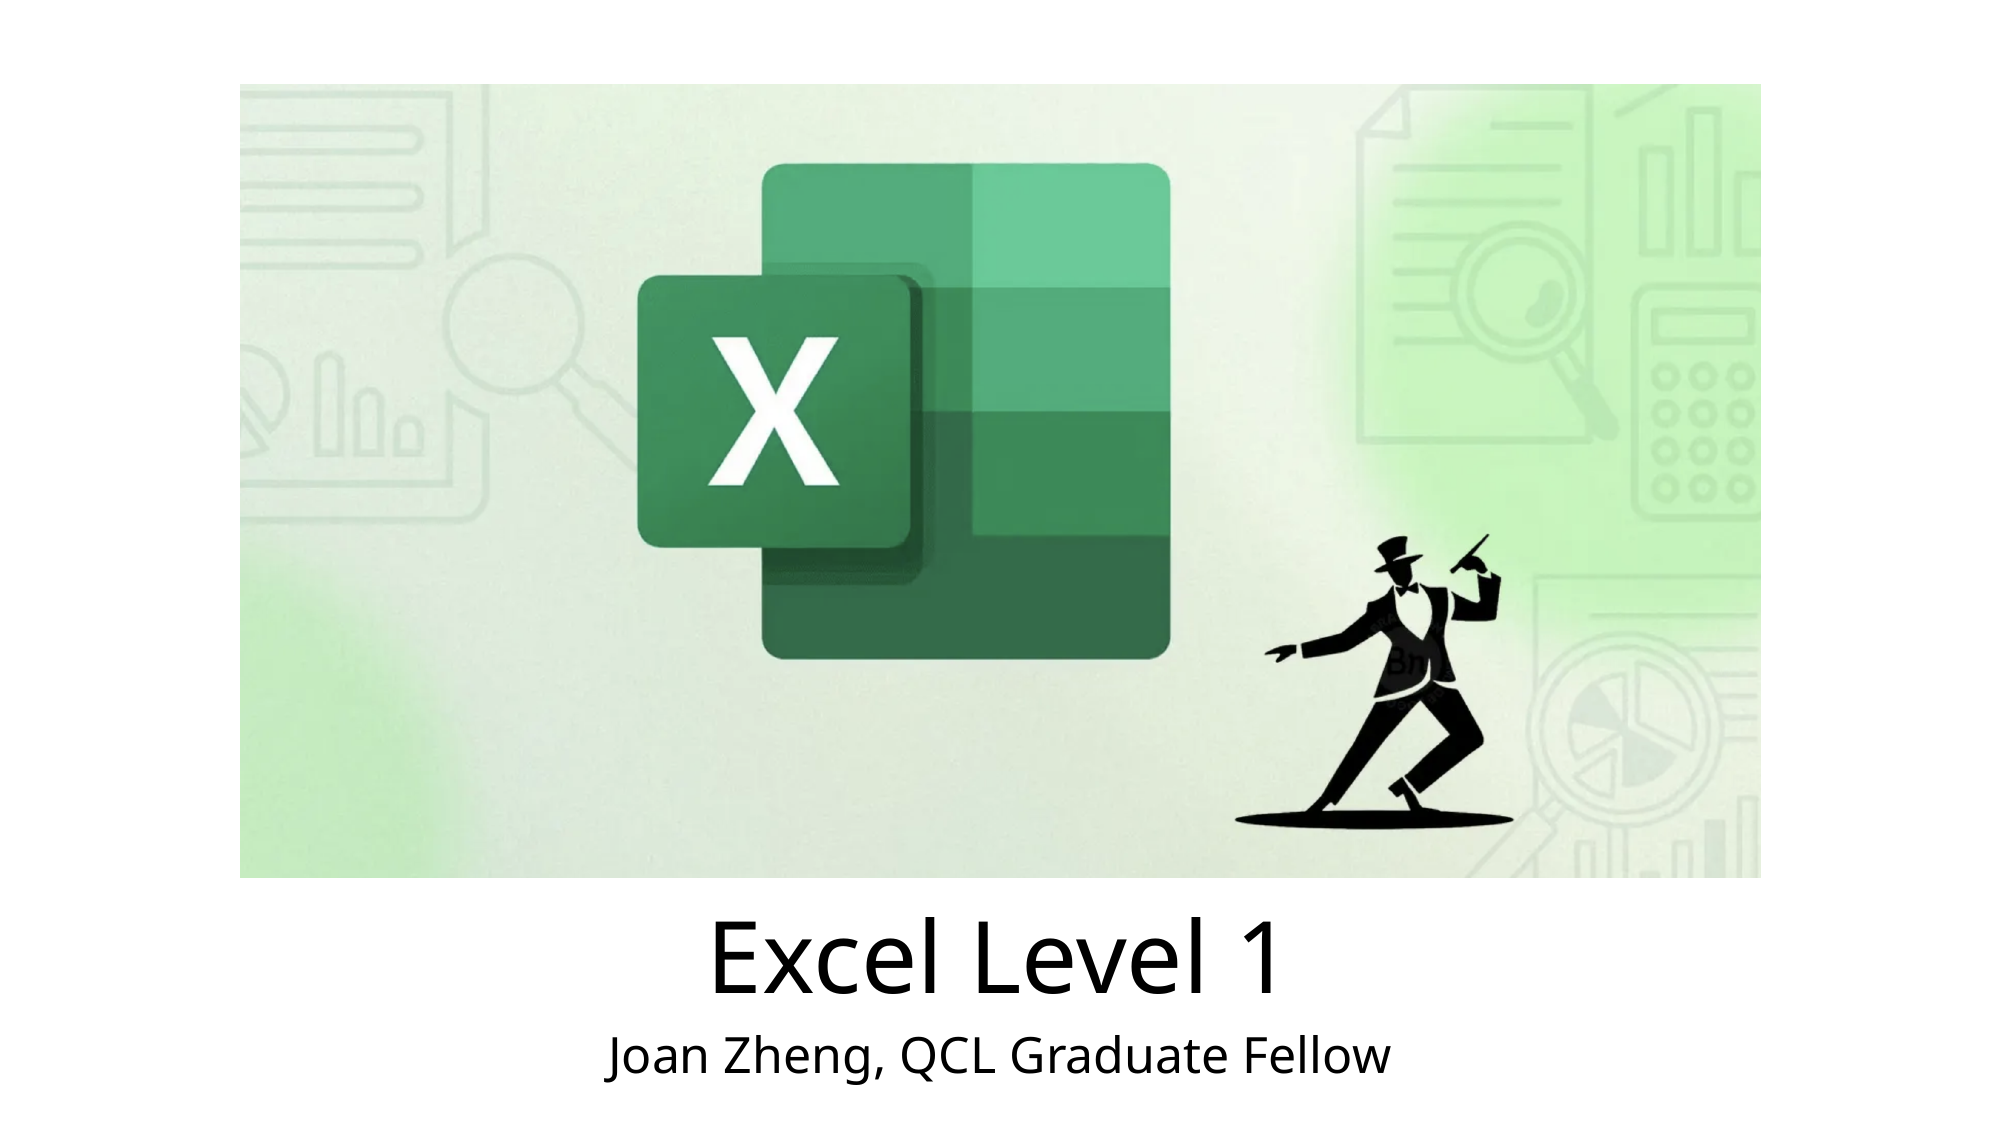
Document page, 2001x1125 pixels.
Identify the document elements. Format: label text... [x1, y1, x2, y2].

title Excel Level 1 [249, 879, 1750, 1023]
subtitle Joan Zheng, QCL Graduate Fellow [249, 1023, 1750, 1125]
picture [239, 84, 1761, 879]
